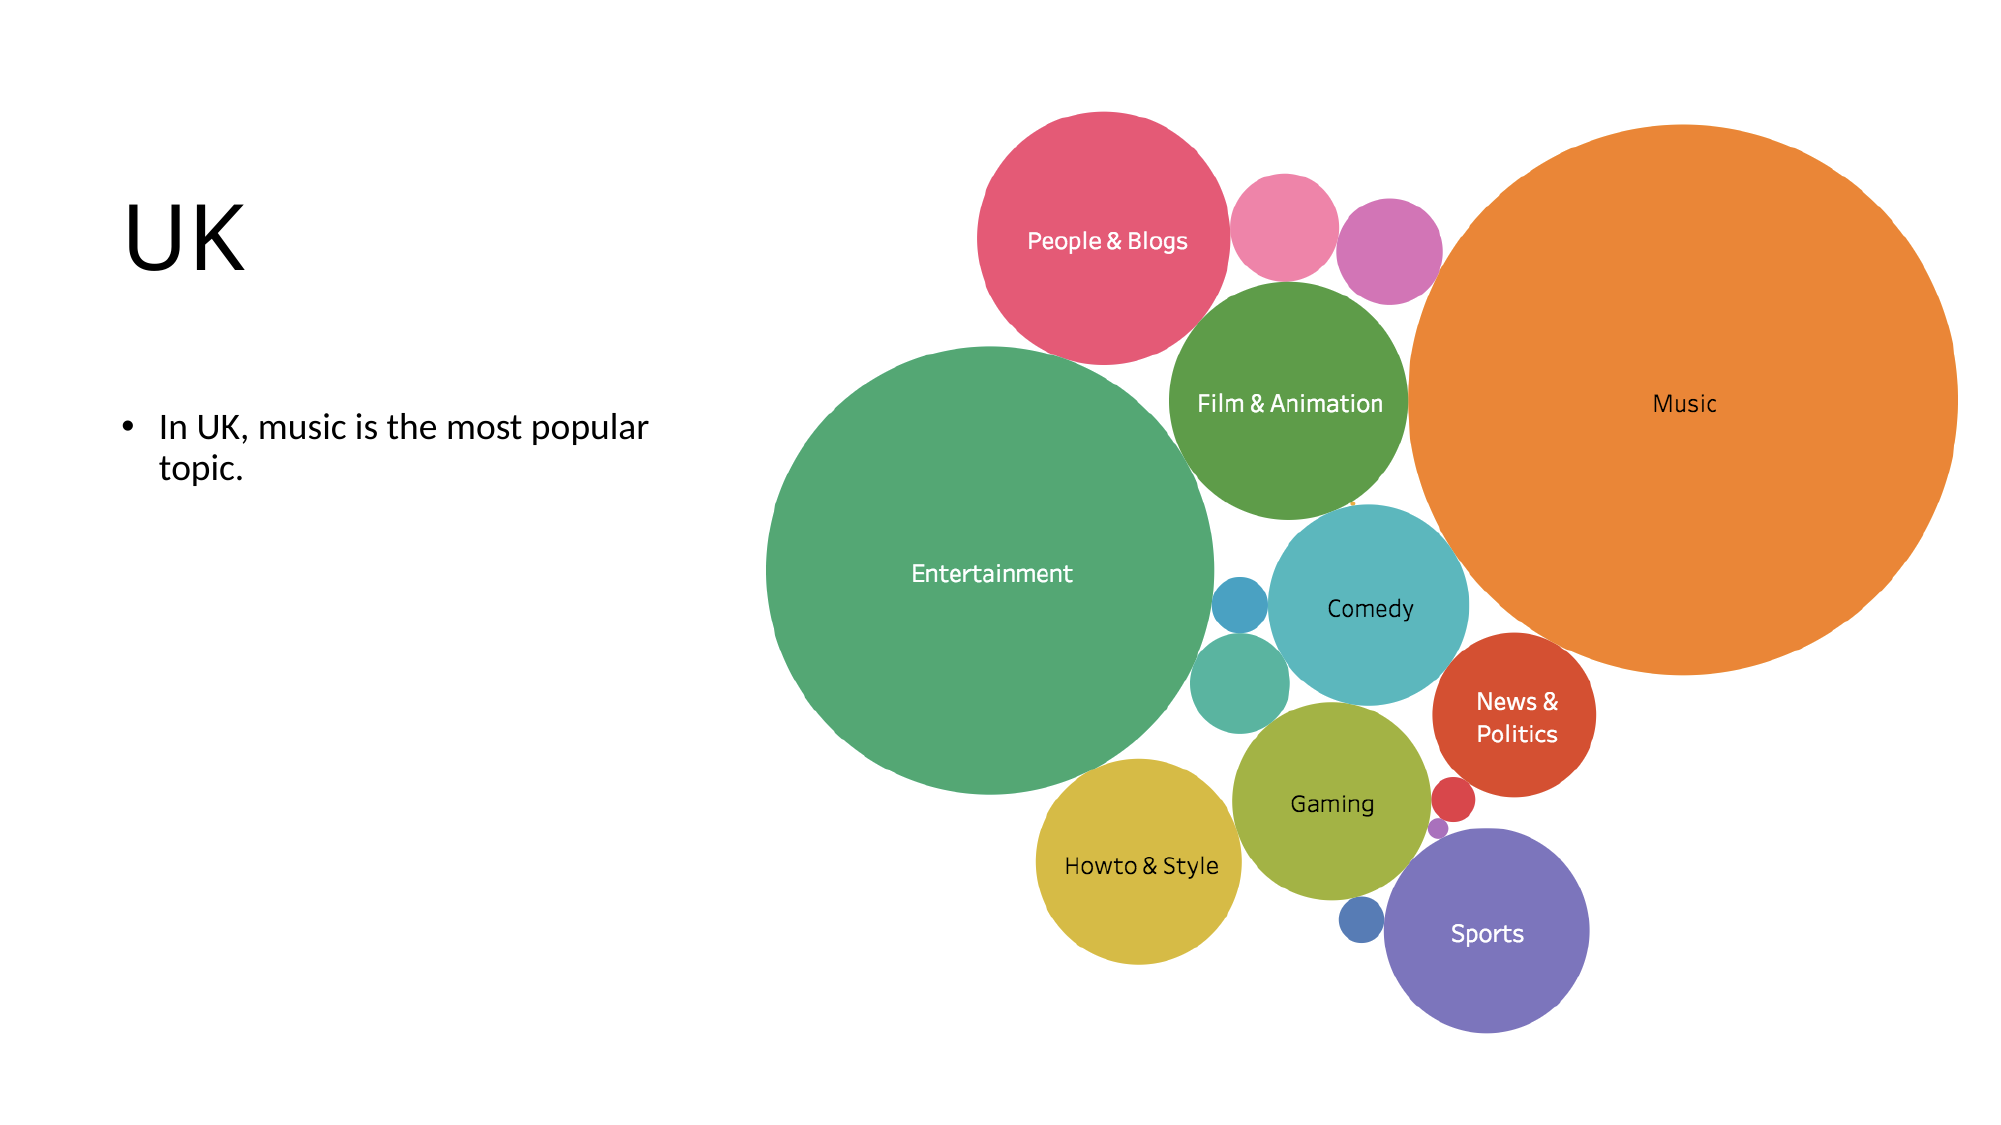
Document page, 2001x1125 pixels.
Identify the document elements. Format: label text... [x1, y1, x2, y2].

list In UK, music is the most popular topic. [106, 399, 706, 1021]
title UK [106, 103, 706, 379]
picture [760, 0, 2000, 1125]
